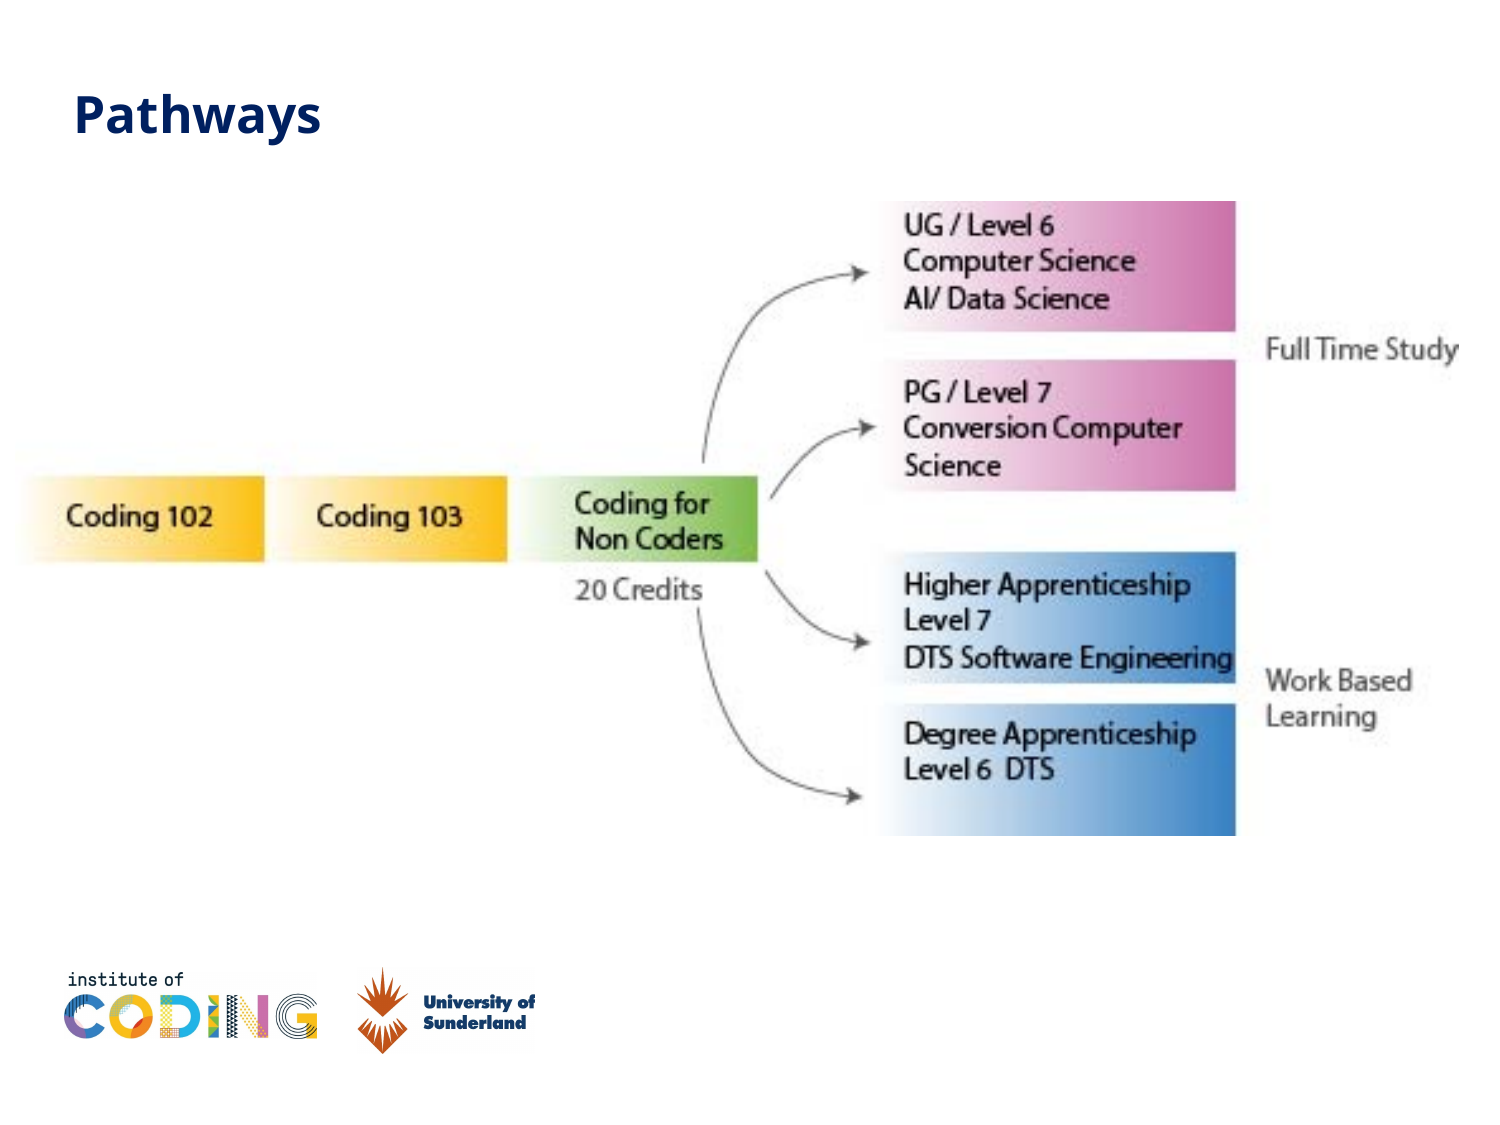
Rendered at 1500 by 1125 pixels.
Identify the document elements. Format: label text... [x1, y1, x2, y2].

title Pathways [58, 75, 1235, 175]
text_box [64, 967, 535, 1054]
picture [15, 201, 1459, 836]
